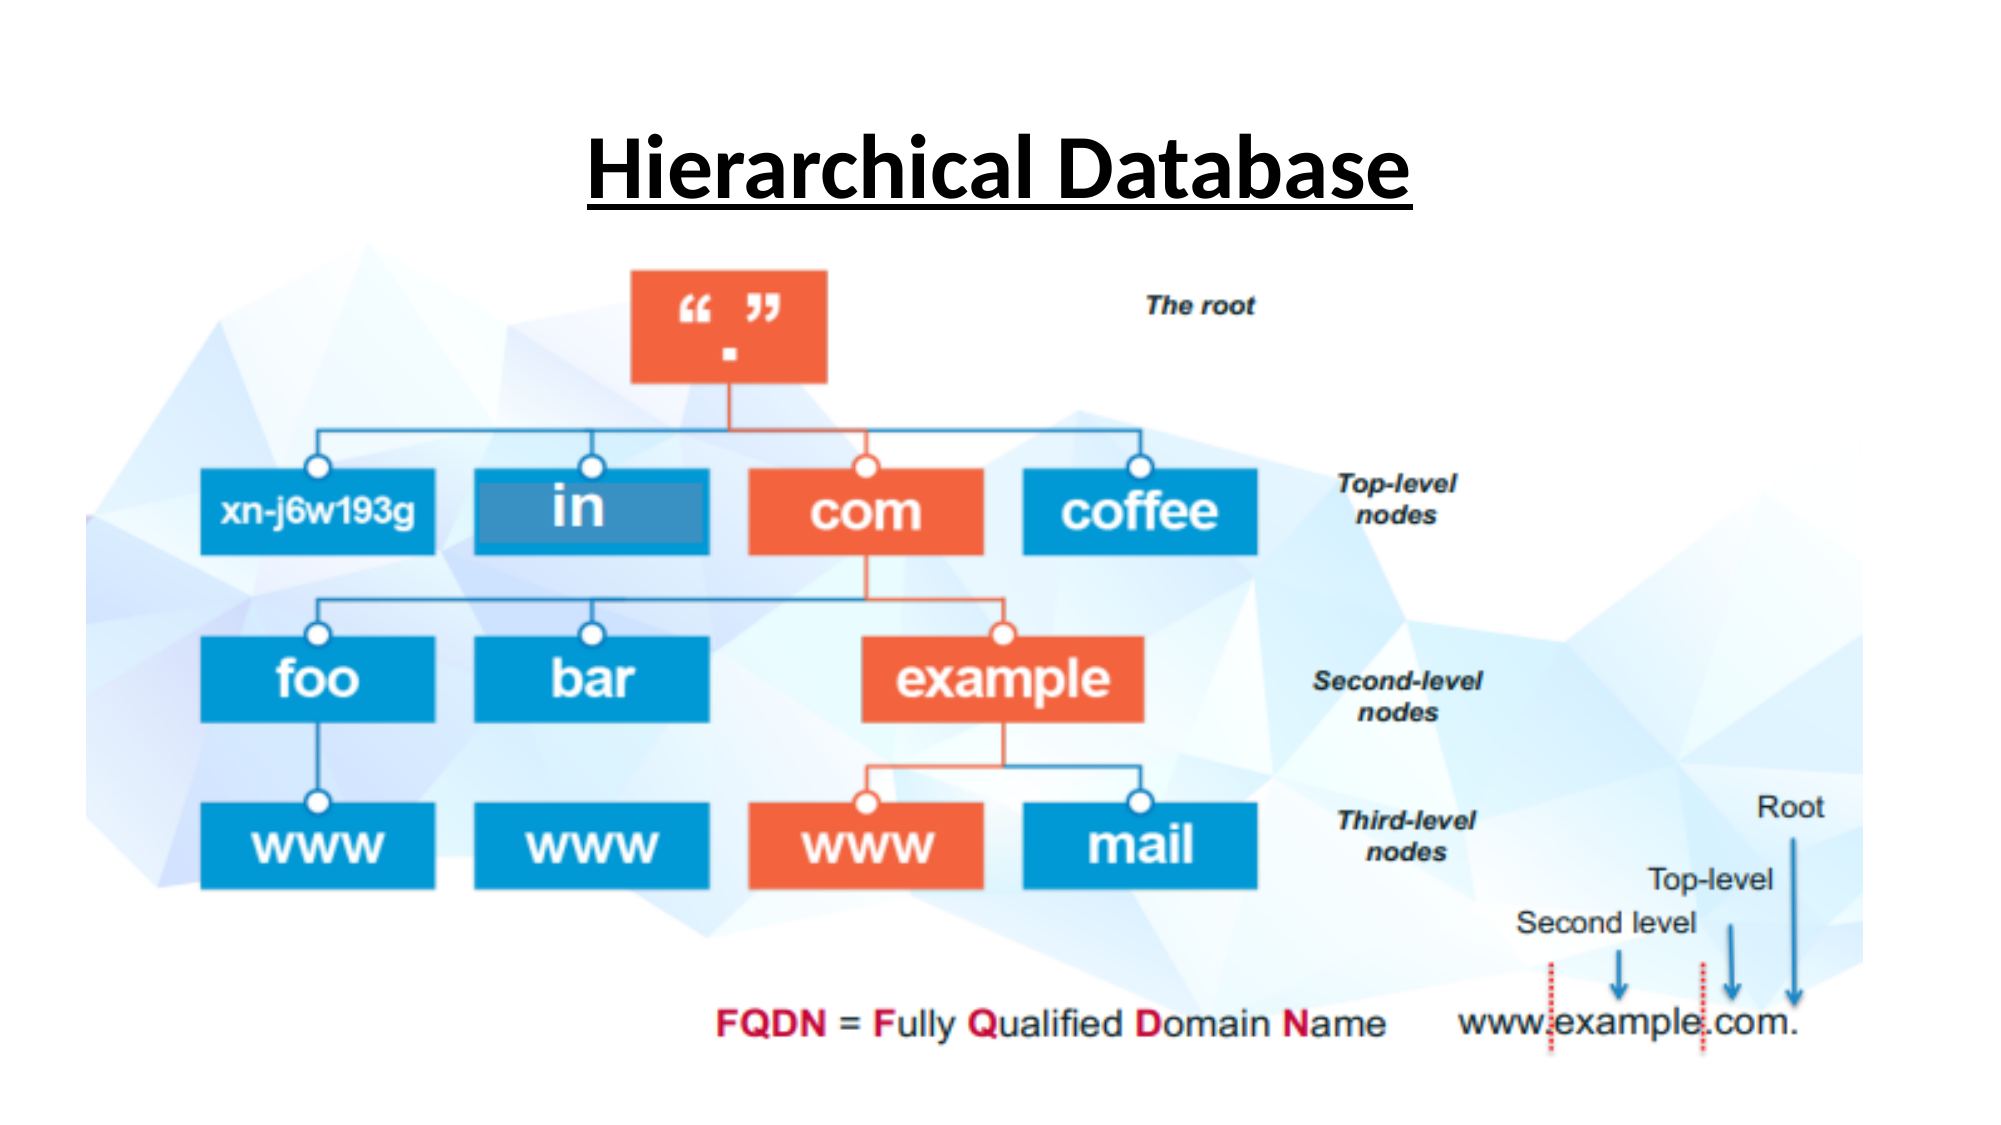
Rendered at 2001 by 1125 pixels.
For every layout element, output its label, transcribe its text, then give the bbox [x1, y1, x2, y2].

picture [86, 238, 1863, 1067]
title Hierarchical Database [137, 59, 1863, 235]
